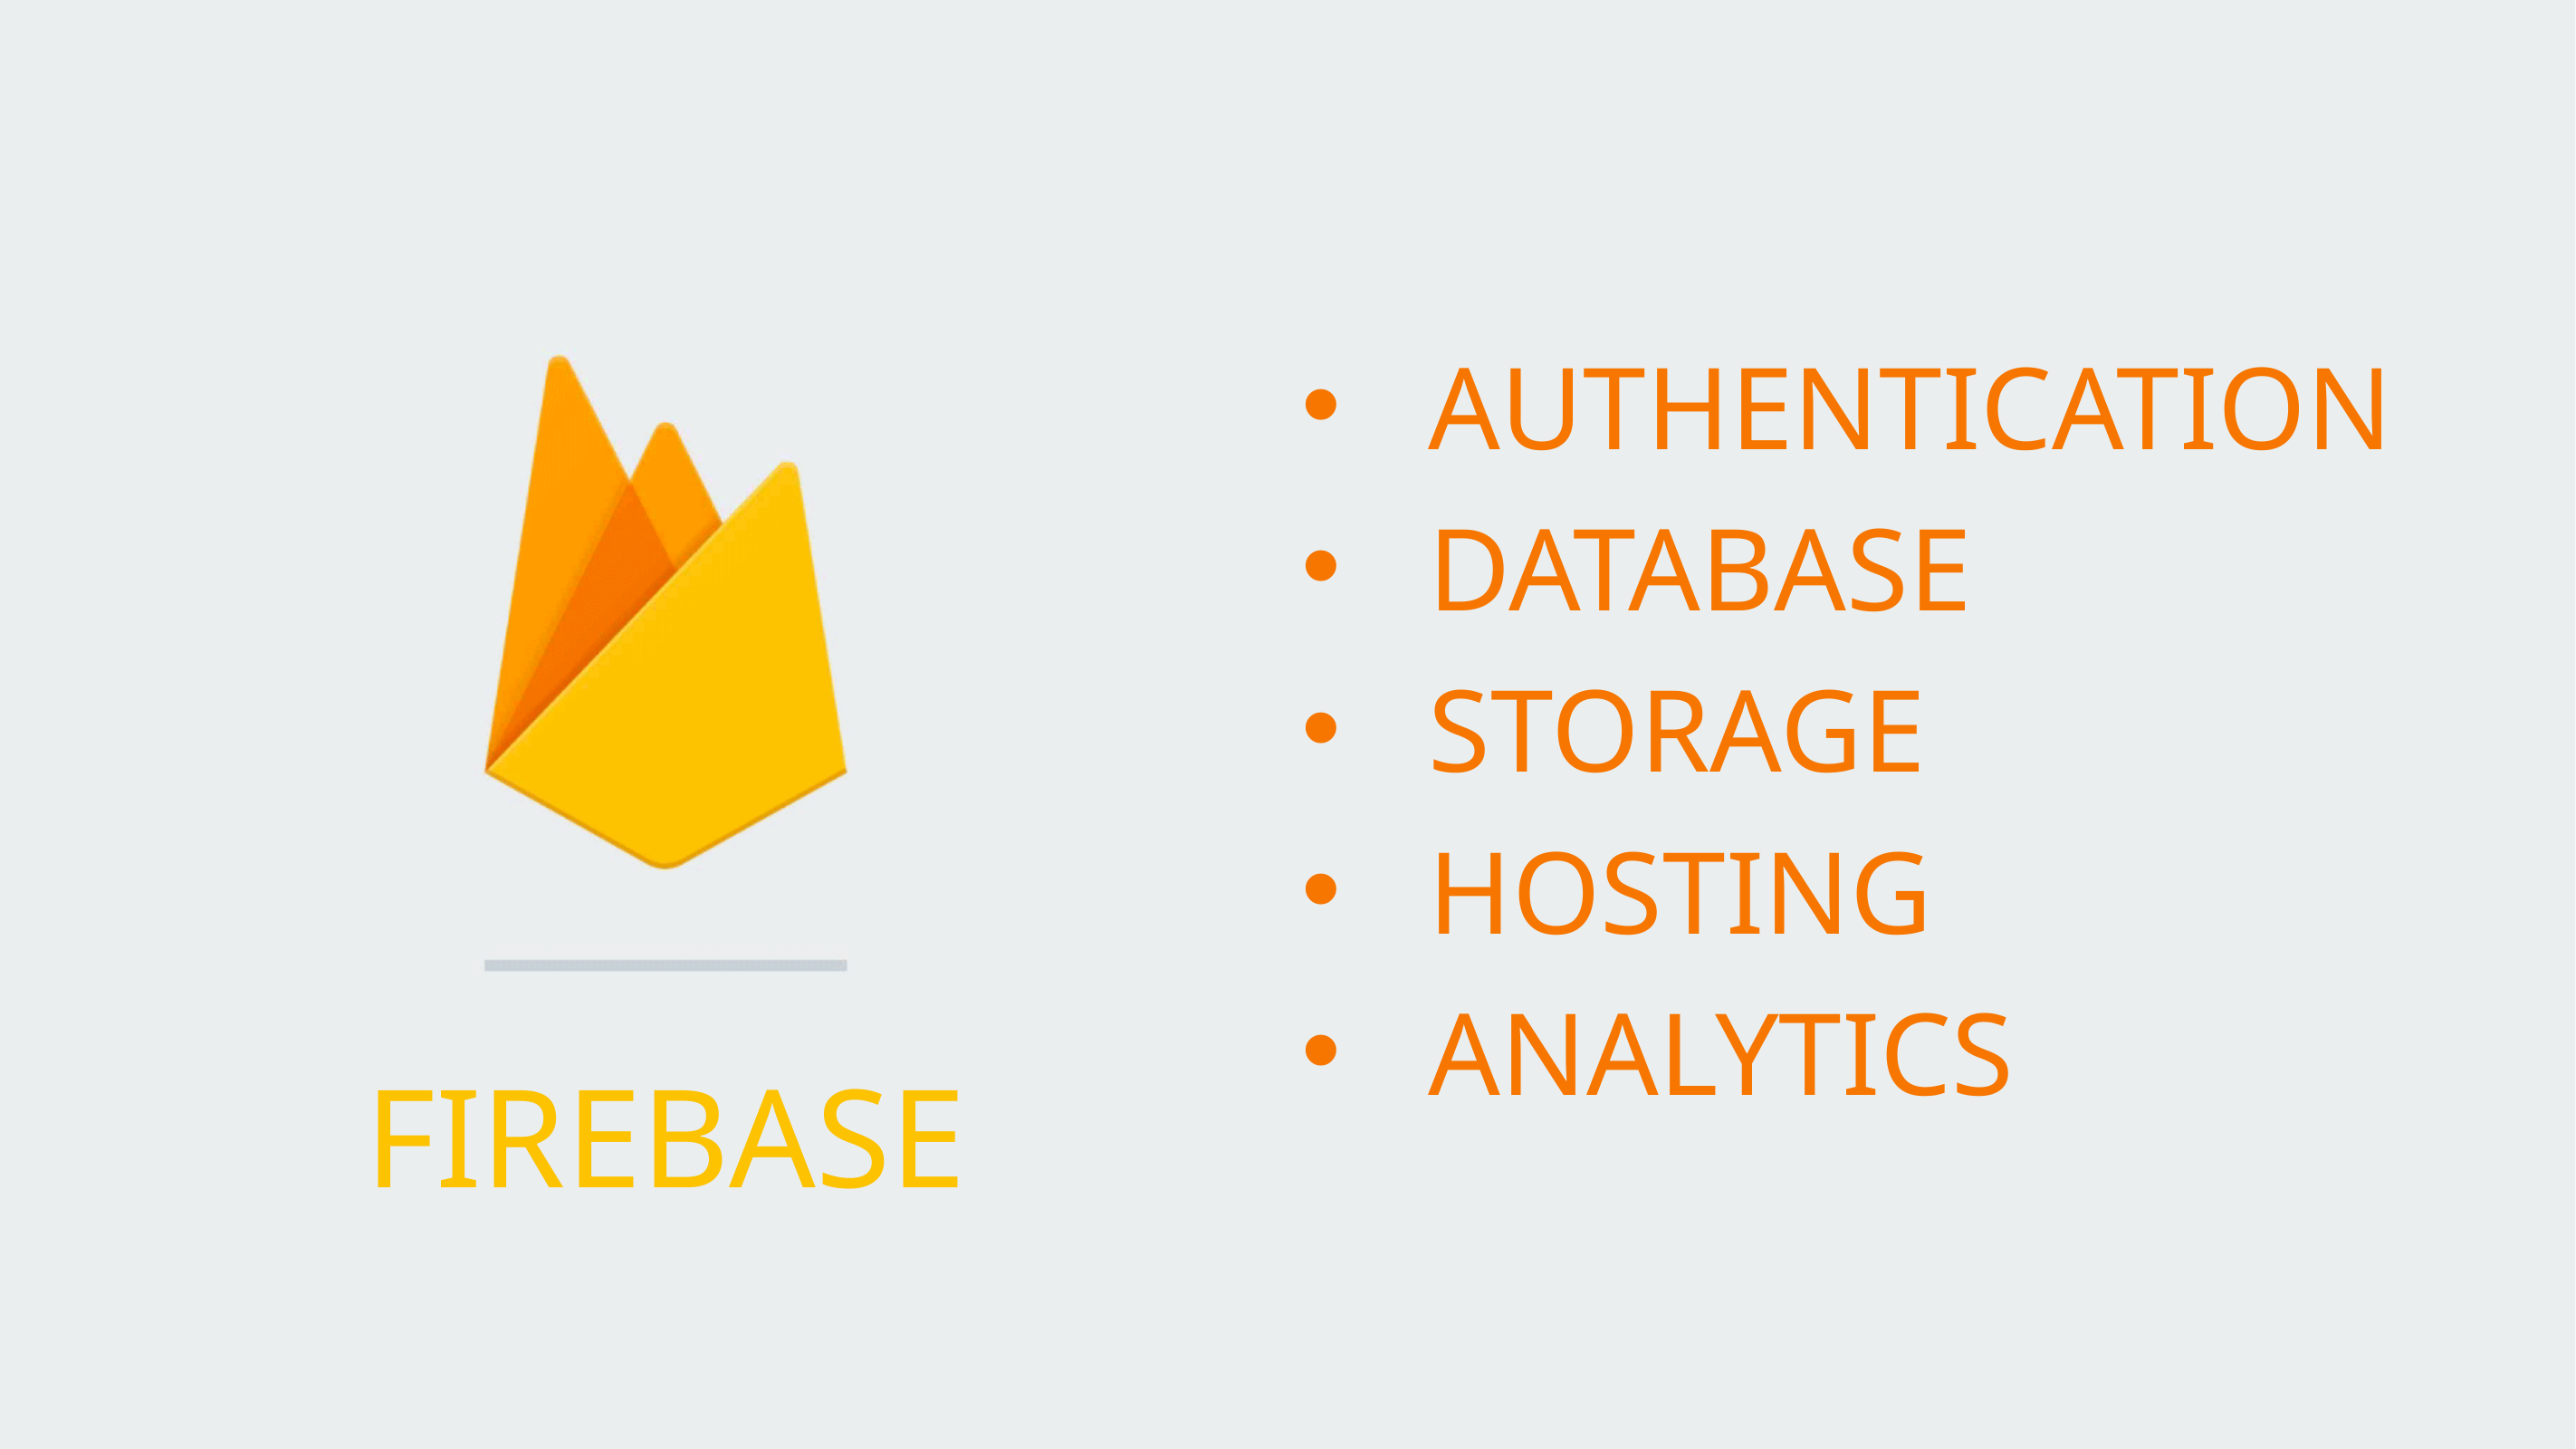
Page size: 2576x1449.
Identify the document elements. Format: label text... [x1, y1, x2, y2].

text_box Firebase [335, 1076, 997, 1254]
picture [100, 195, 1232, 1045]
text_box AUTHENTICATION DATABASE STORAGE HOSTING ANALYTICS [1288, 355, 2576, 533]
